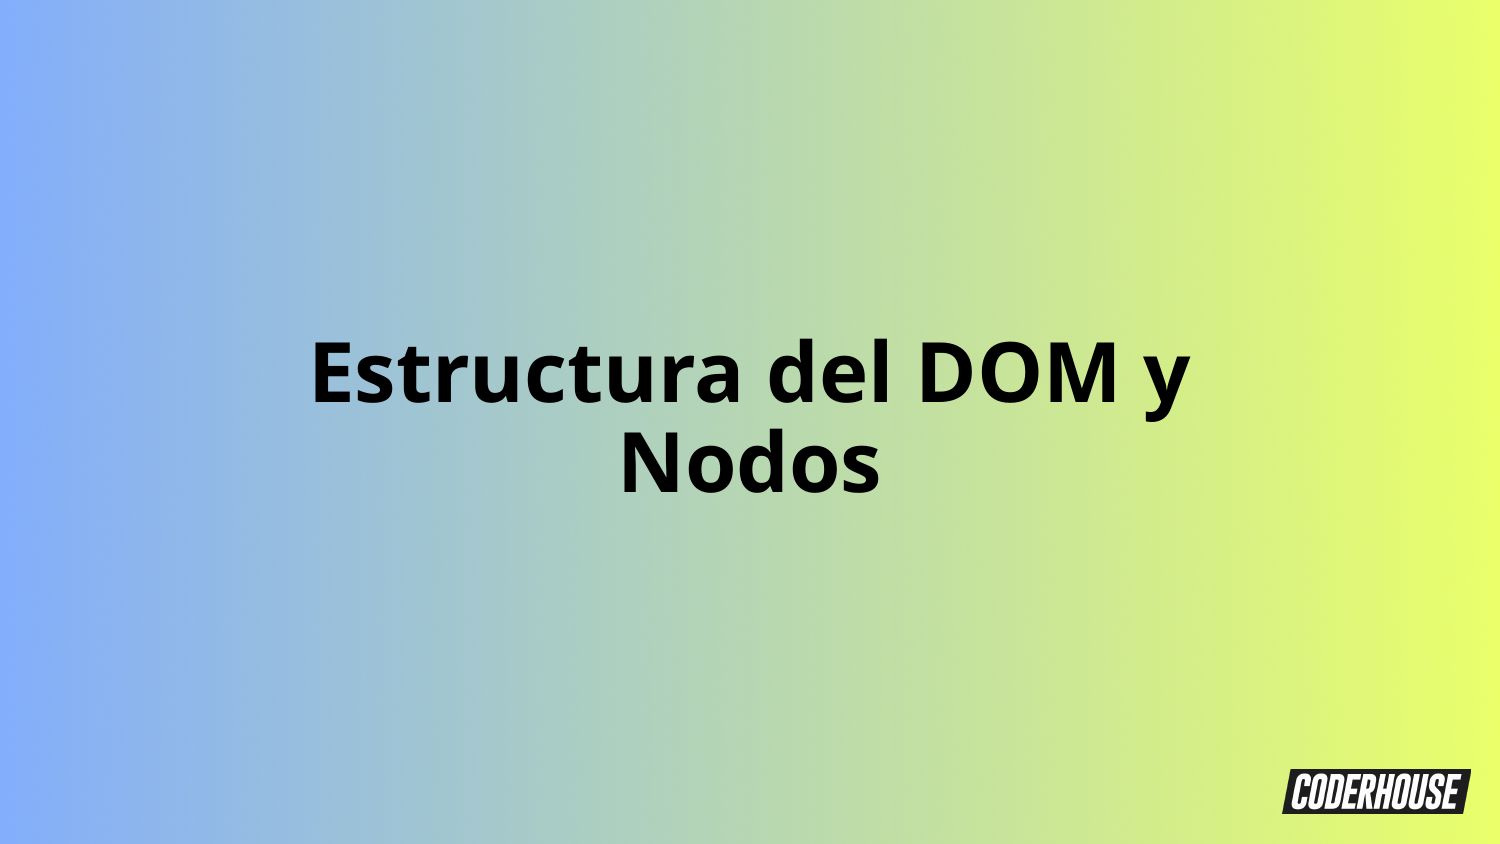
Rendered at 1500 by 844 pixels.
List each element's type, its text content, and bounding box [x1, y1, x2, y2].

text_box Estructura del DOM y Nodos [239, 315, 1261, 526]
picture [0, 0, 1500, 844]
